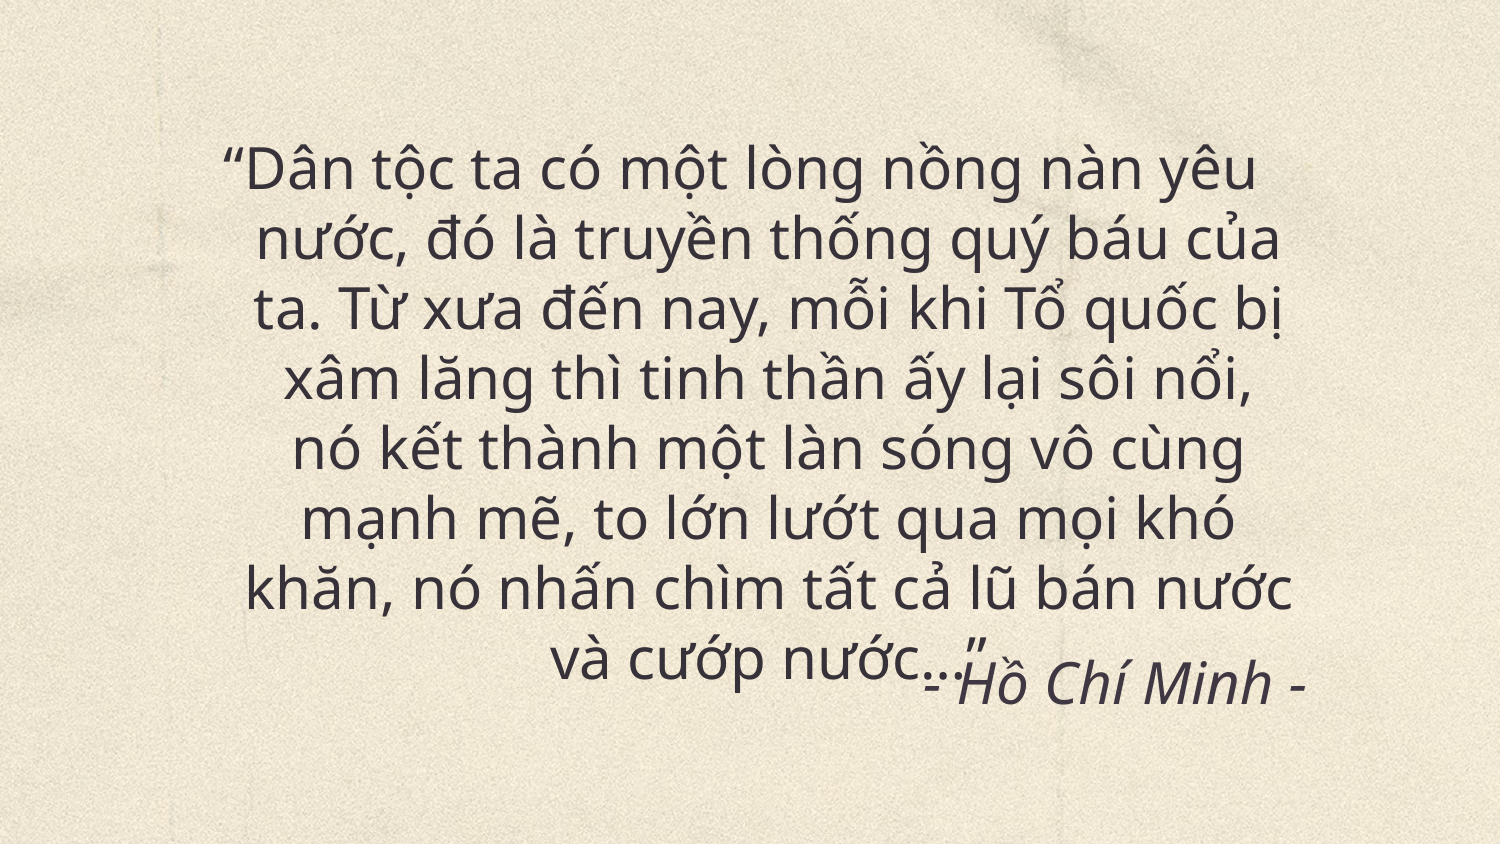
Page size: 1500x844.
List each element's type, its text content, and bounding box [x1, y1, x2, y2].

subtitle “Dân tộc ta có một lòng nồng nàn yêu nước, đó là truyền thống quý báu của ta. Từ xưa đến nay, mỗi khi Tổ quốc bị xâm lăng thì tinh thần ấy lại sôi nổi, nó kết thành một làn sóng vô cùng mạnh mẽ, to lớn lướt qua mọi khó khăn, nó nhấn chìm tất cả lũ bán nước và cướp nước…” [153, 116, 1310, 683]
picture [0, 0, 1500, 844]
text_box - Hồ Chí Minh - [908, 638, 1323, 724]
